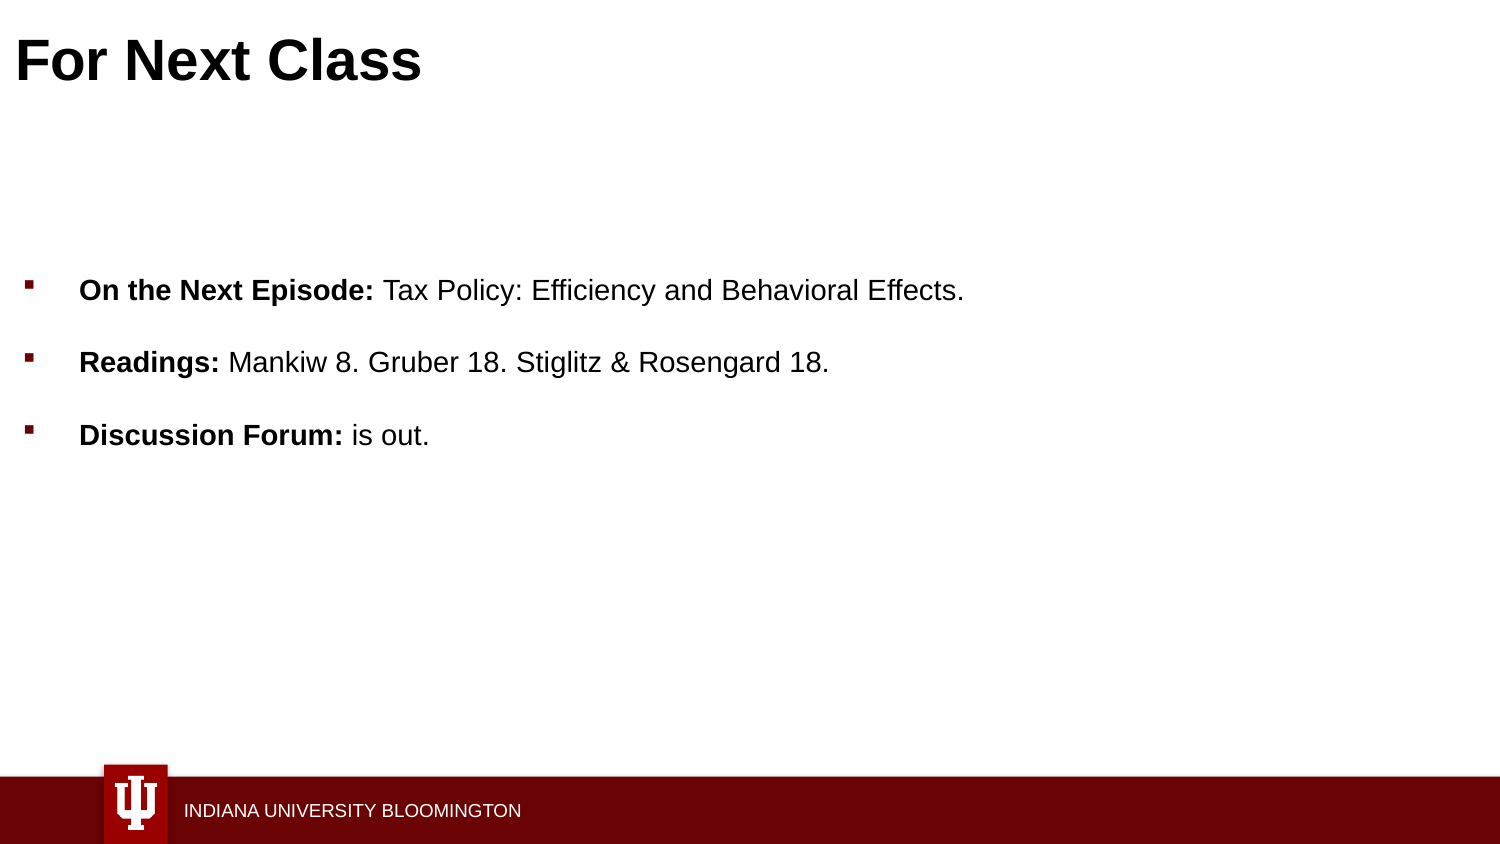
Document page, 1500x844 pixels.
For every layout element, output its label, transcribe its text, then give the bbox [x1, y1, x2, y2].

title For Next Class [0, 0, 1500, 115]
text_box On the Next Episode: Tax Policy: Efficiency and Behavioral Effects. Readings: Mankiw 8. Gruber 18. Stiglitz & Rosengard 18. Discussion Forum: is out. [7, 263, 1493, 609]
